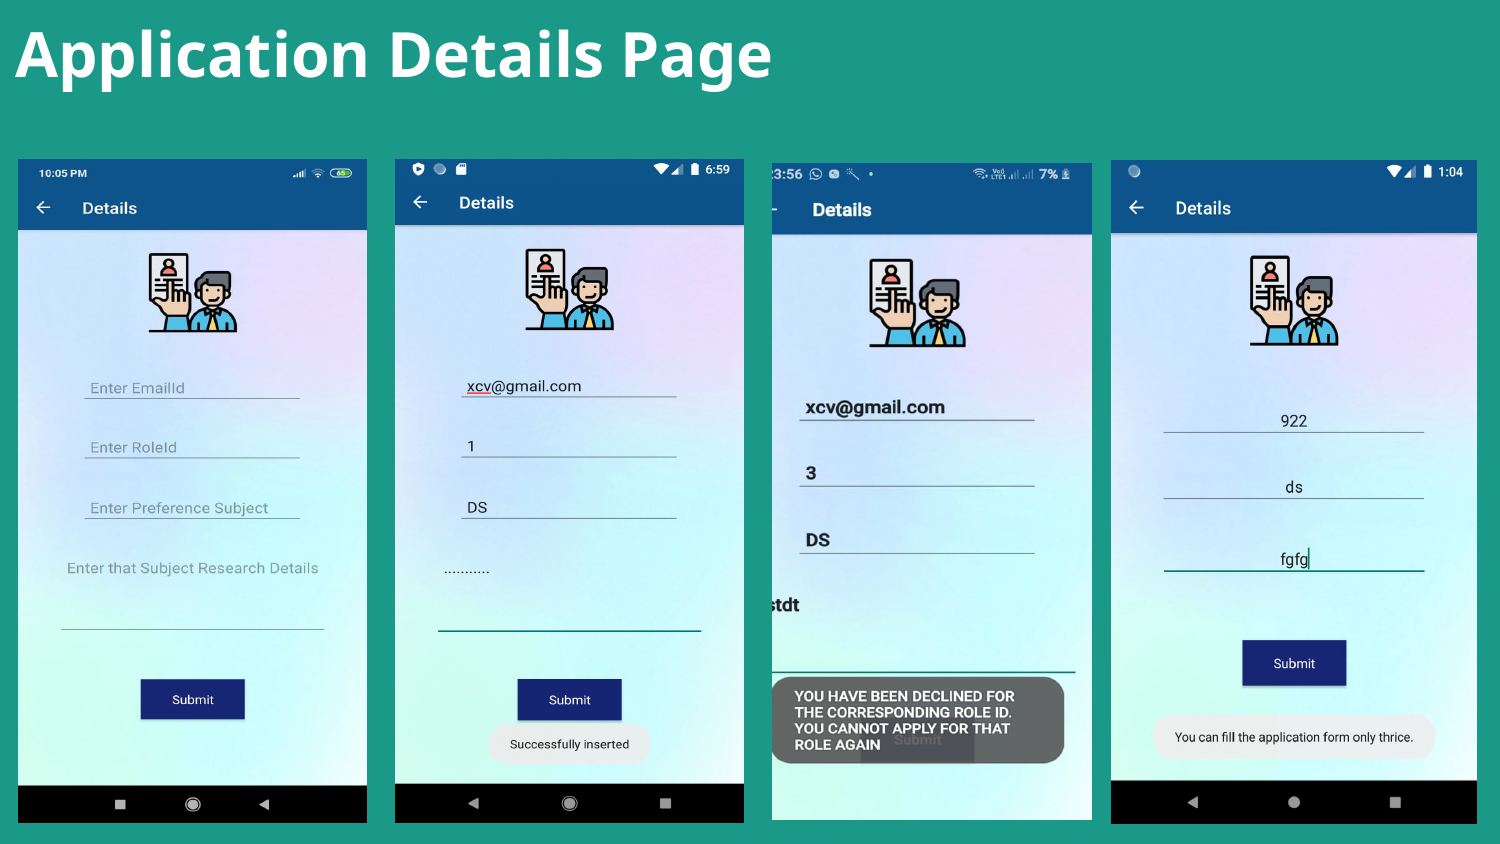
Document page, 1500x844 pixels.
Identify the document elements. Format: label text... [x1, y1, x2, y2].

picture [771, 159, 1477, 824]
picture [18, 159, 368, 823]
text_box Application Details Page [0, 0, 1282, 125]
picture [394, 159, 744, 823]
